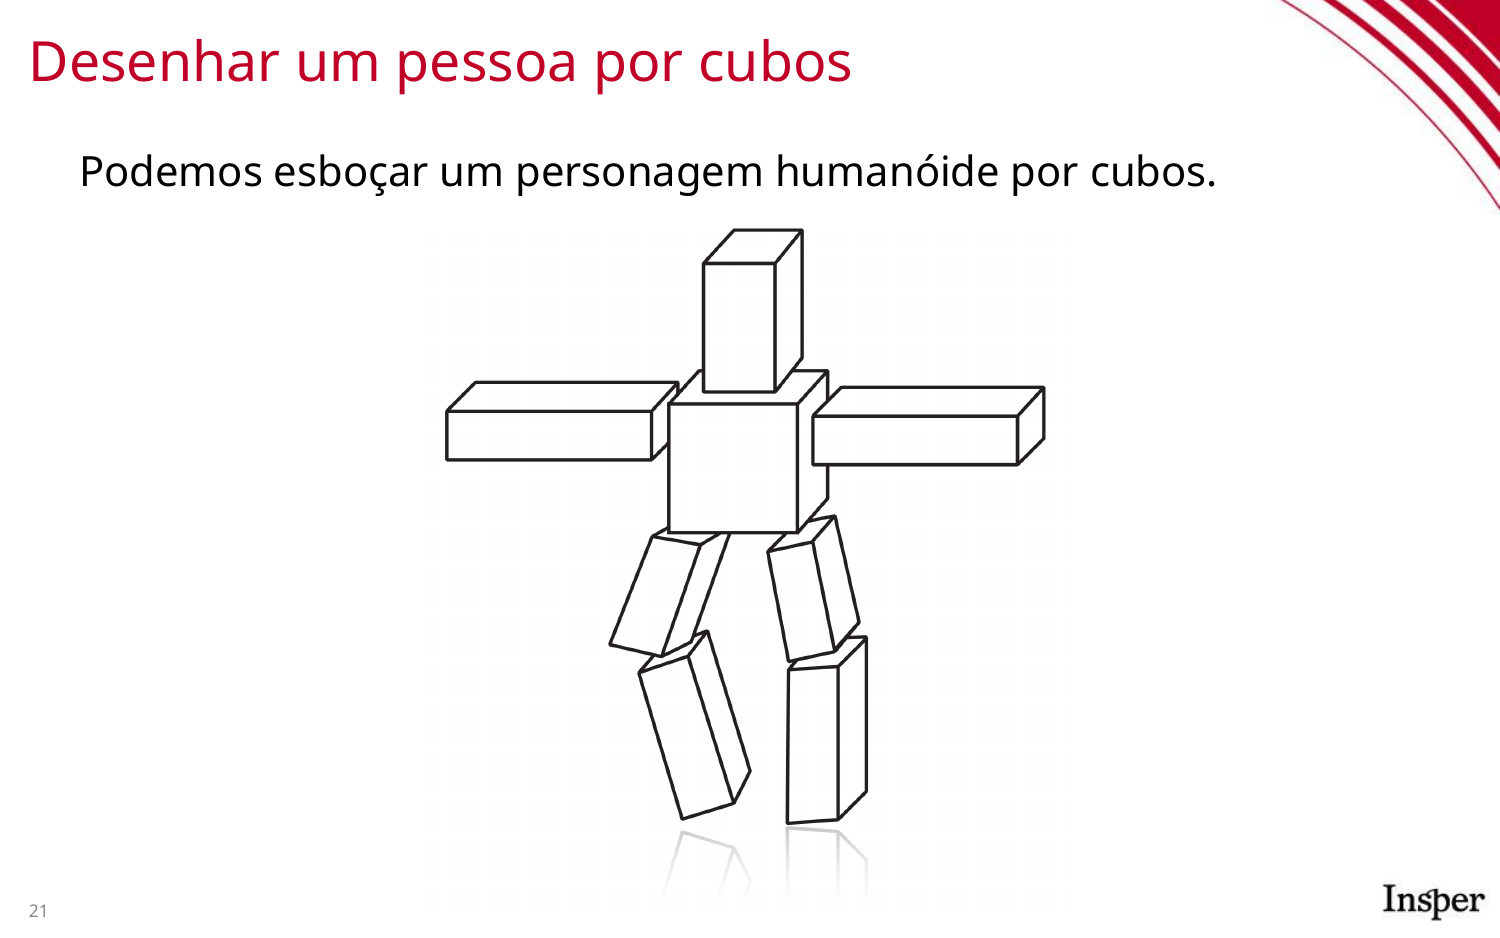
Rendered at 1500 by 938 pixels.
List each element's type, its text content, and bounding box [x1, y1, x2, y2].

title Desenhar um pessoa por cubos [13, 18, 1397, 104]
picture [249, 0, 1500, 938]
list Podemos esboçar um personagem humanóide por cubos. [64, 137, 1447, 876]
slide_number 21 [0, 887, 78, 938]
